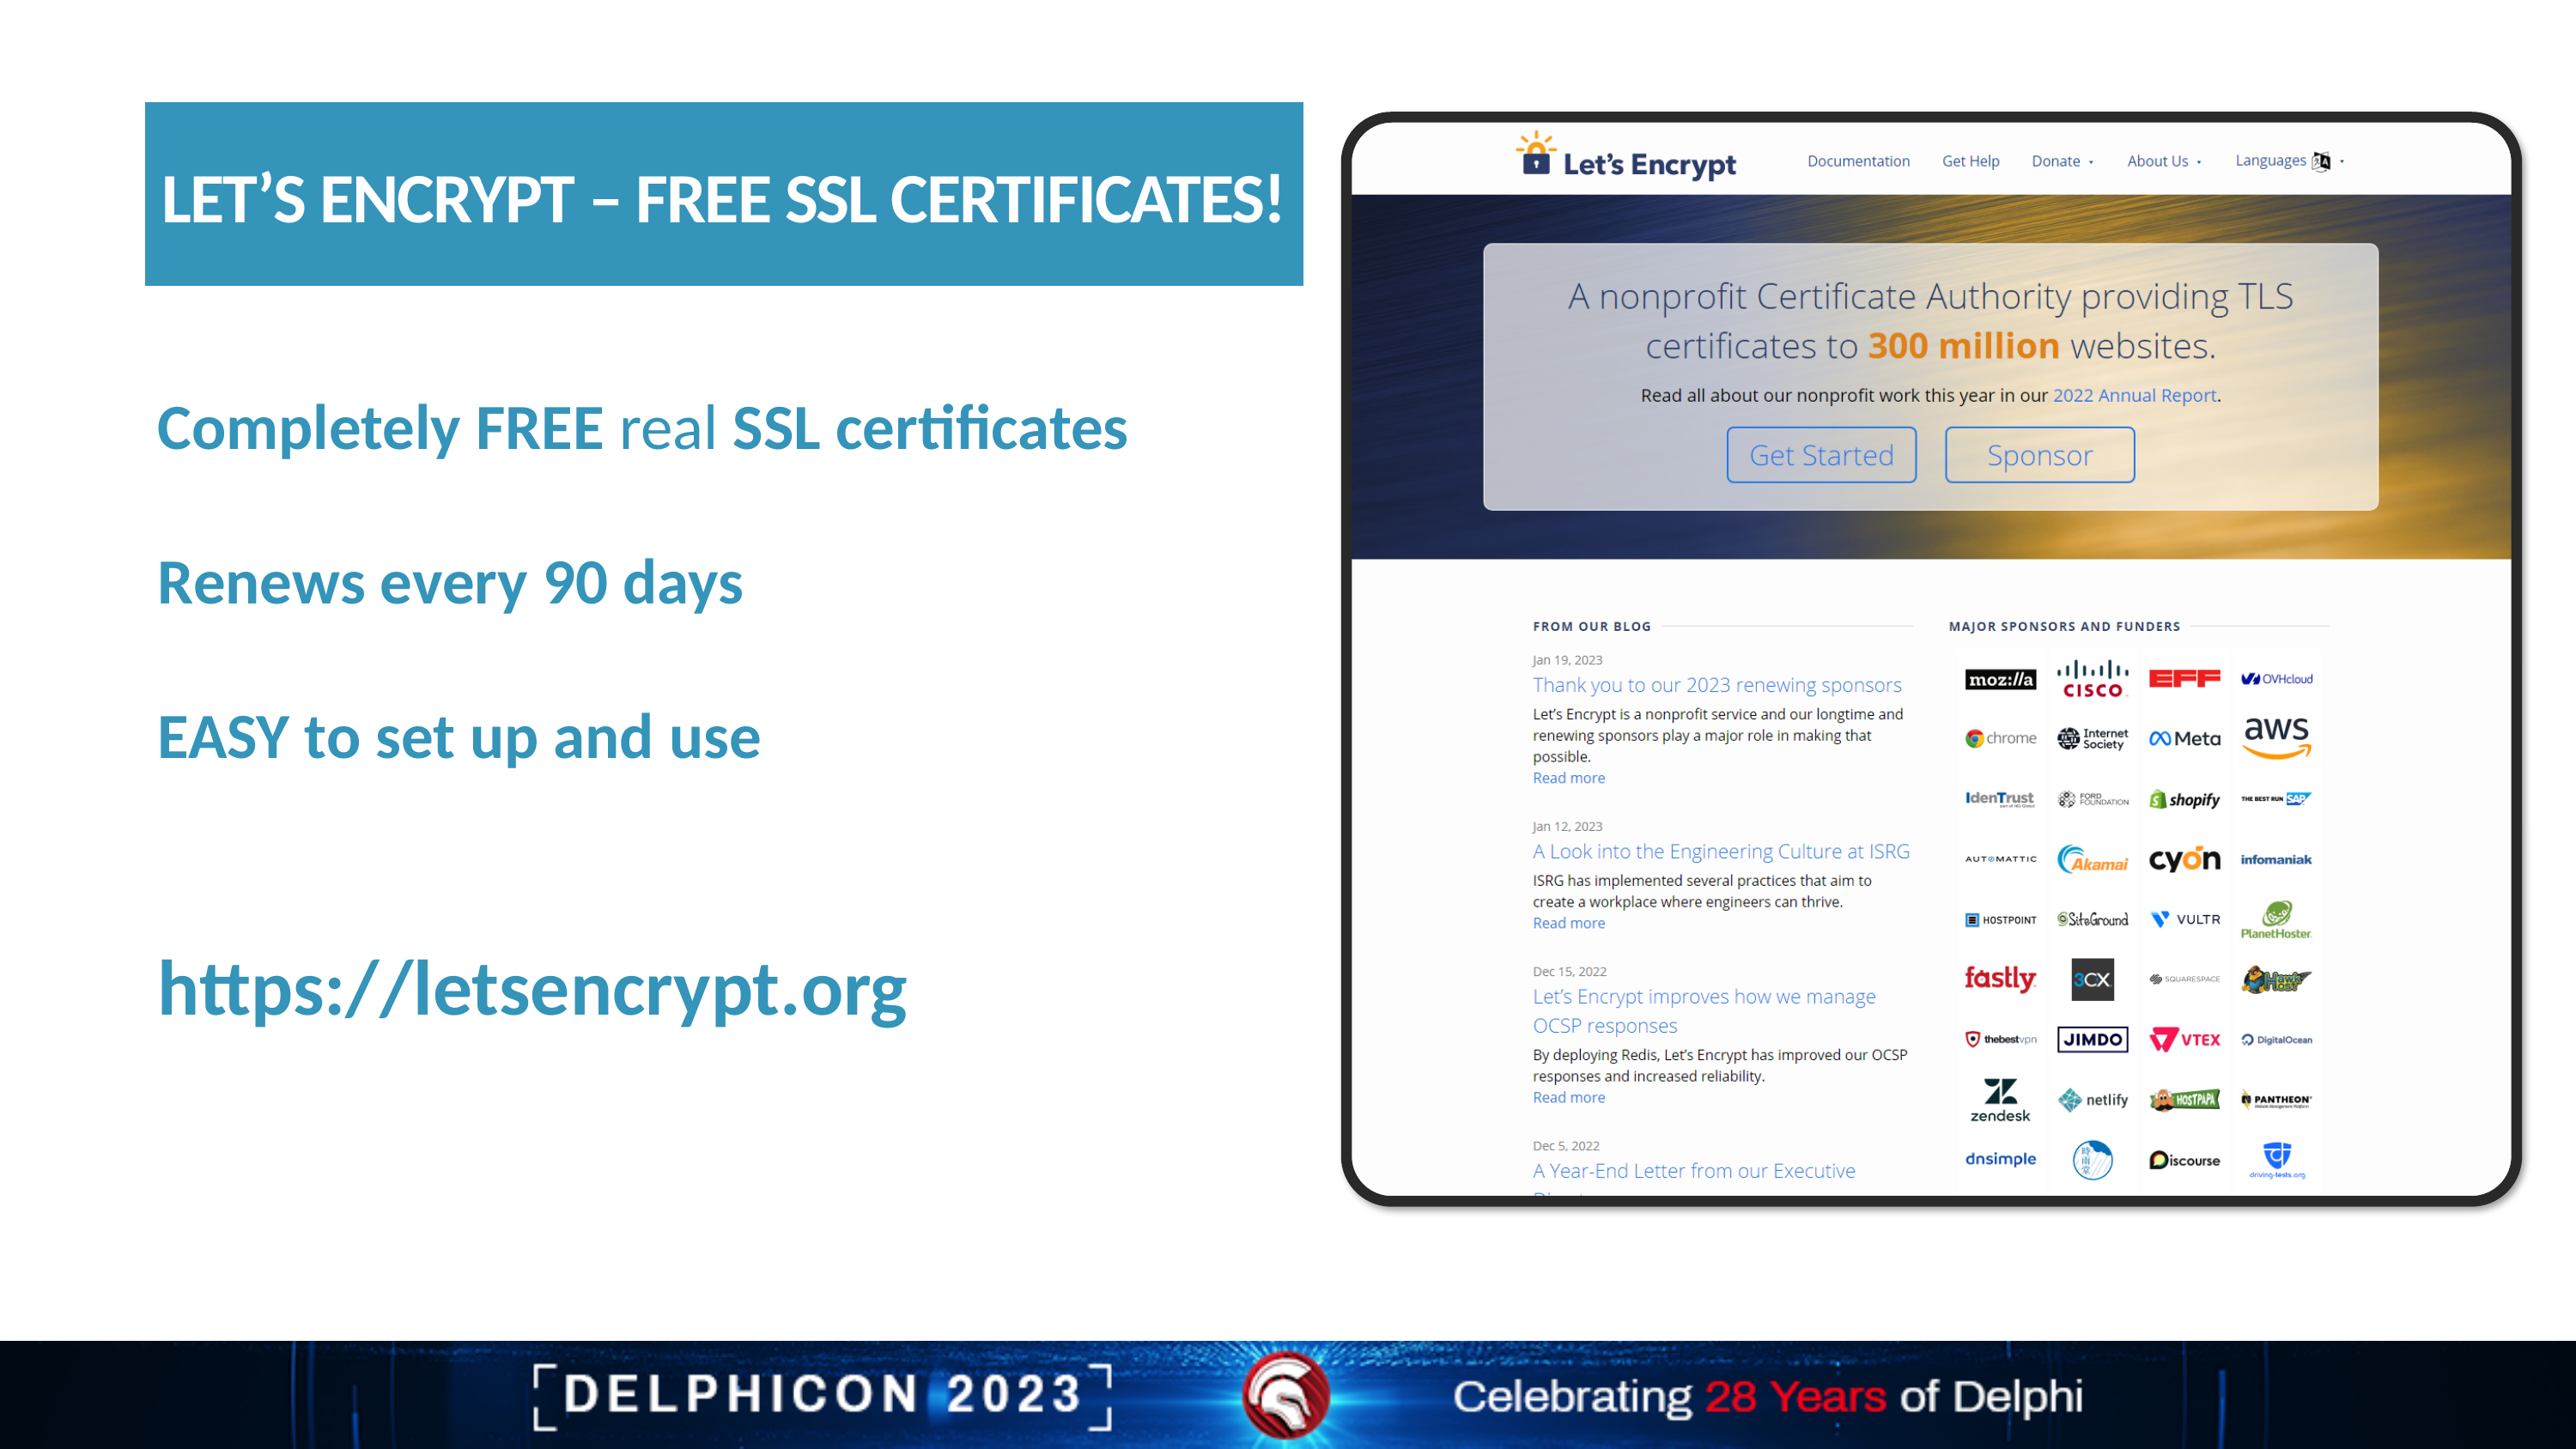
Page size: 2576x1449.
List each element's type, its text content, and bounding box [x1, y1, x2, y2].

text_box Let’s Encrypt – free SSL certificates! [145, 102, 1303, 286]
text_box Completely FREE real SSL certificates Renews every 90 days EASY to set up and use [145, 379, 1303, 778]
picture [1346, 117, 2518, 1202]
text_box https://letsencrypt.org [144, 930, 1230, 1038]
picture [0, 1341, 2576, 1449]
